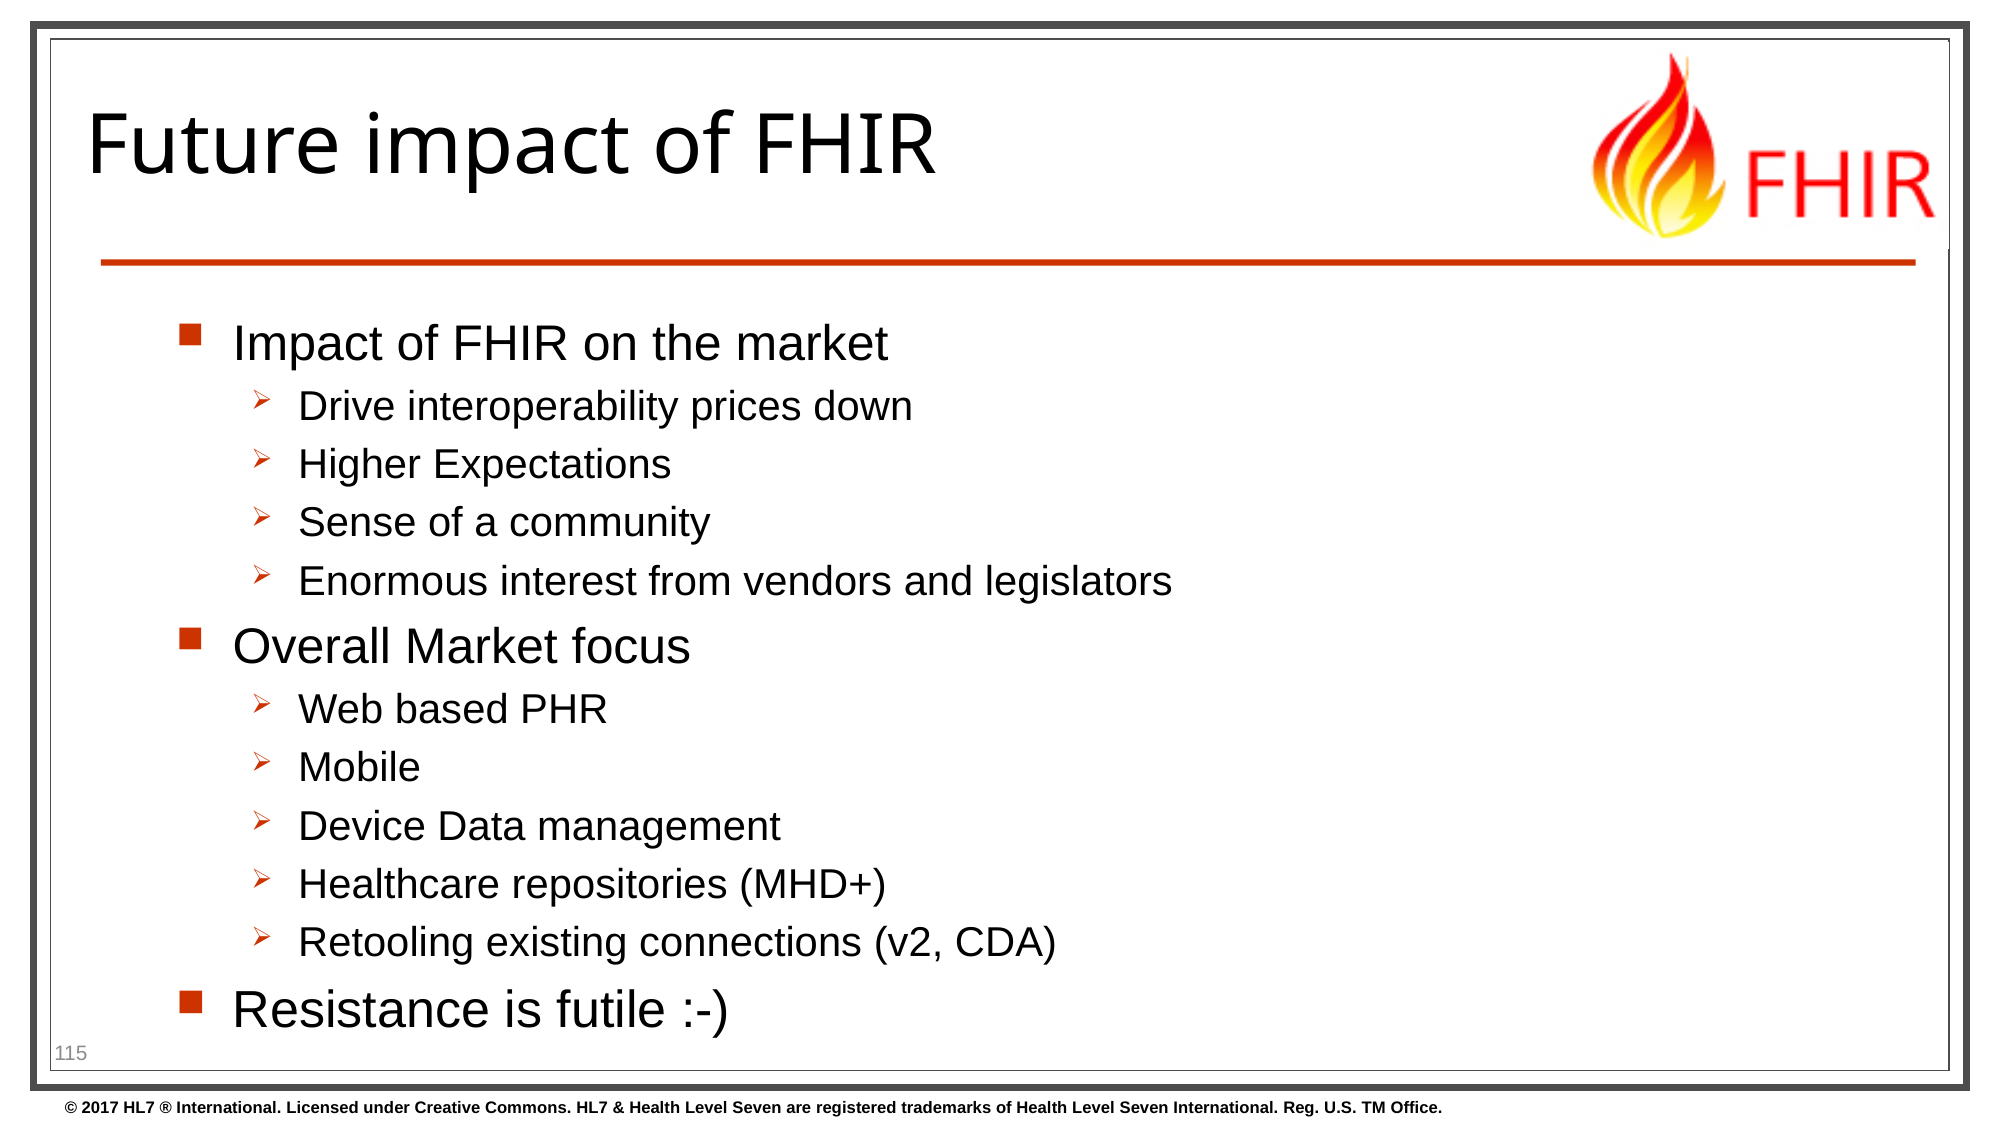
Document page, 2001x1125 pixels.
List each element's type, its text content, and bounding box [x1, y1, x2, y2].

title Future impact of FHIR [70, 54, 1504, 244]
slide_number 115 [39, 1034, 197, 1071]
list Impact of FHIR on the market Drive interoperability prices down Higher Expectations Sense of a community Enormous interest from vendors and legislators Overall Market focus Web based PHR Mobile Device Data management Healthcare repositories (MHD+) Retooling existing connections (v2, CDA) Resistance is futile :-) [161, 302, 1614, 1038]
picture [1578, 42, 1949, 249]
